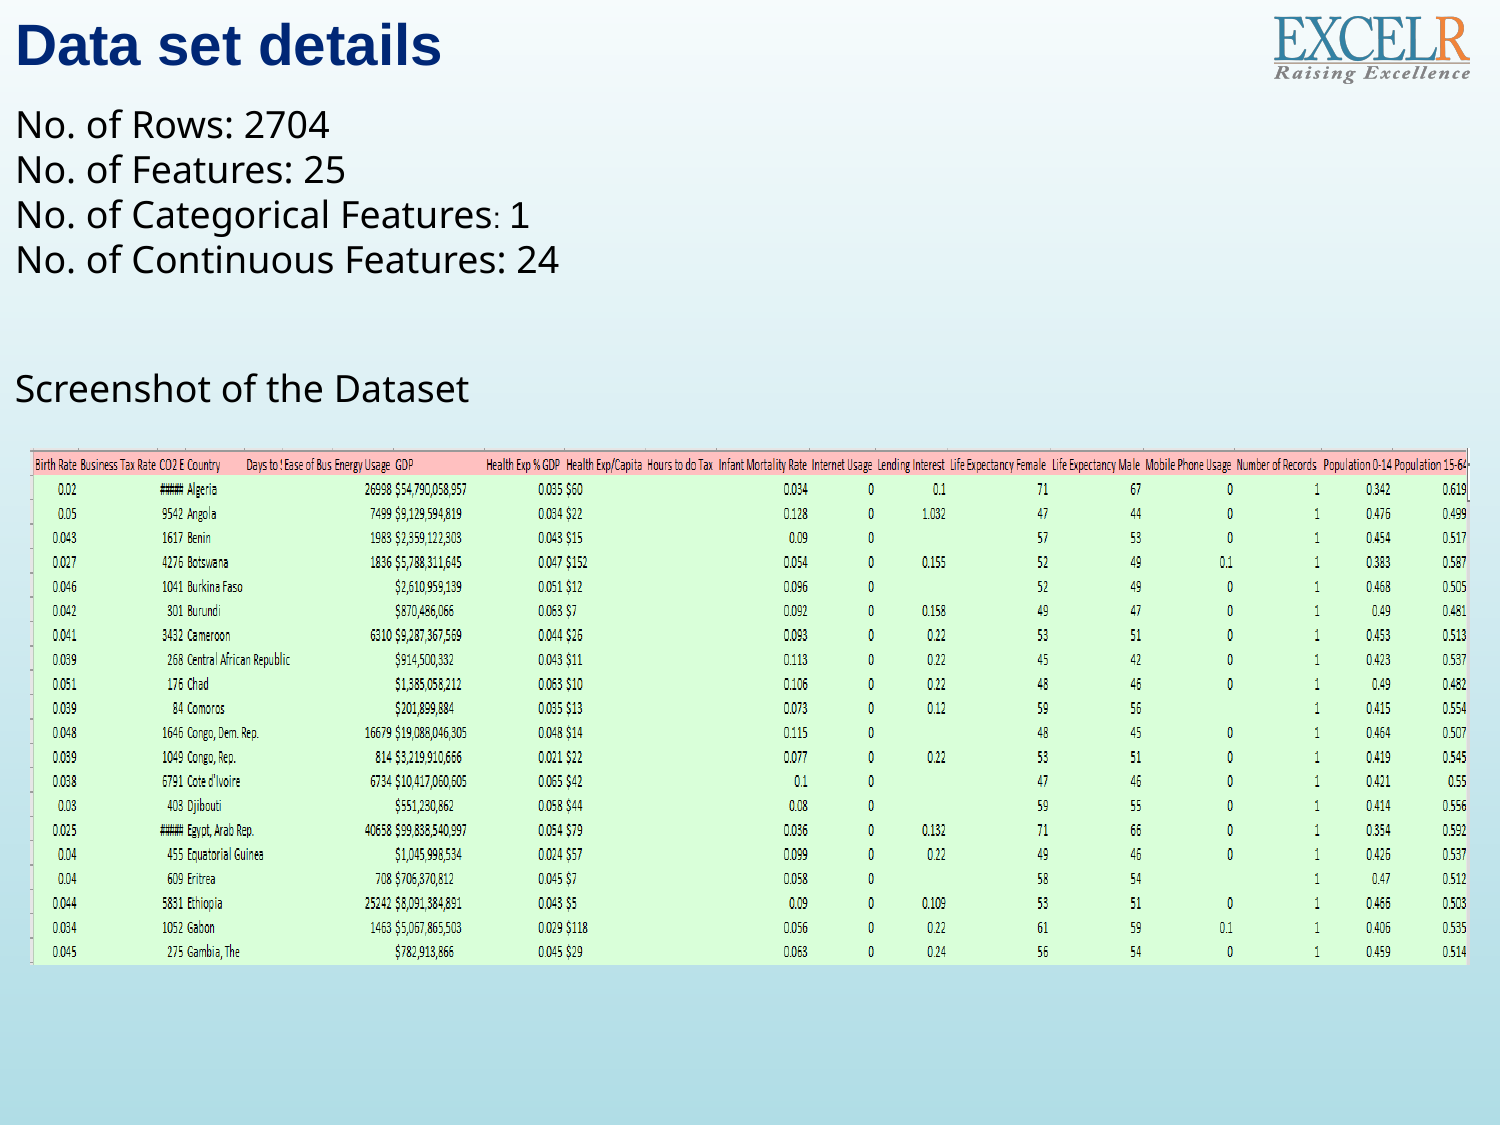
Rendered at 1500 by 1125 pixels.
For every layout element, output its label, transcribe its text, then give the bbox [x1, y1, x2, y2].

text_box [30, 153, 919, 205]
picture [1274, 16, 1470, 85]
text_box Screenshot of the Dataset [0, 357, 723, 418]
text_box No. of Rows: 2704 No. of Features: 25 No. of Categorical Features: 1 No. of Continuous Features: 24 [0, 93, 889, 289]
picture [30, 448, 1470, 965]
text_box Data set details [0, 0, 496, 85]
